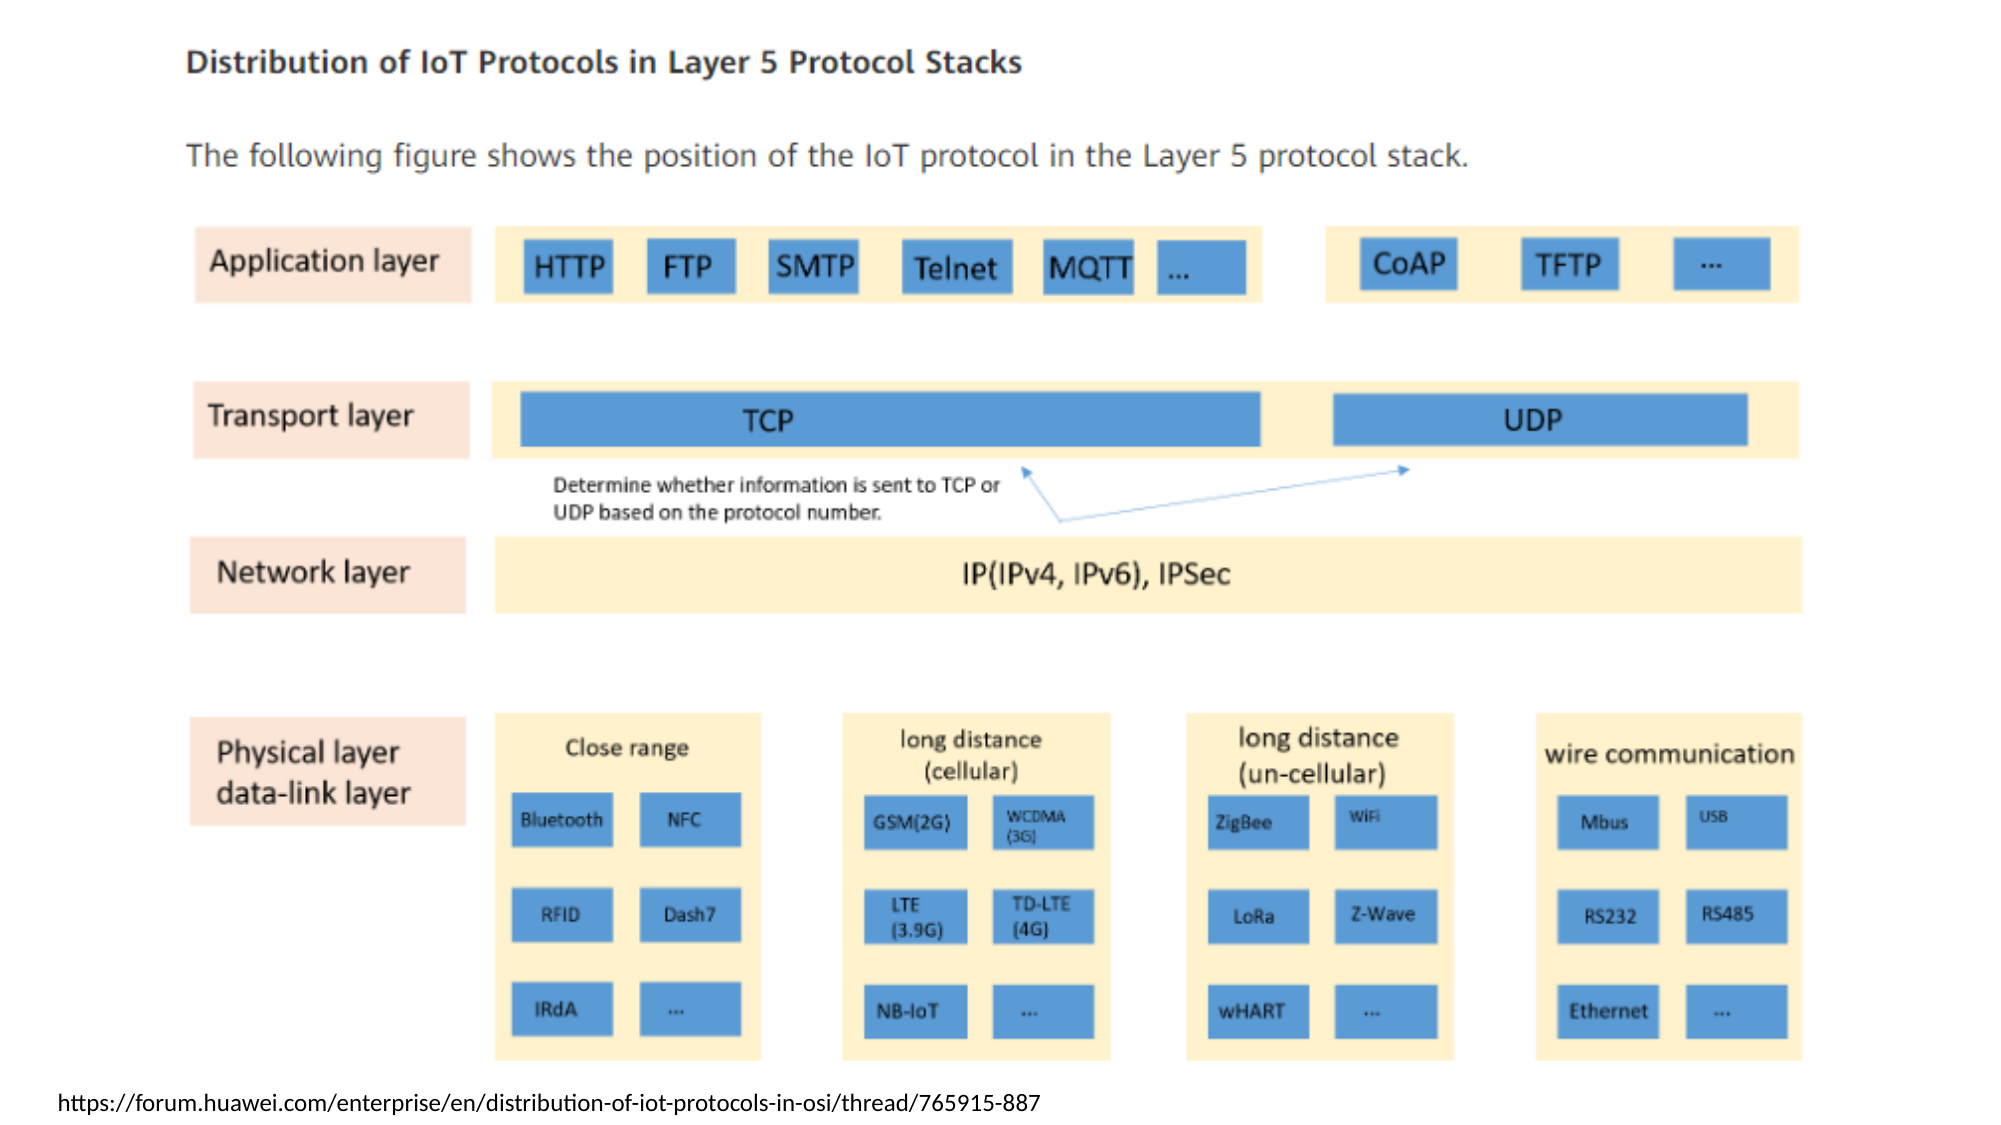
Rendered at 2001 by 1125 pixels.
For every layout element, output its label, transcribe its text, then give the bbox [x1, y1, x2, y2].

text_box https://forum.huawei.com/enterprise/en/distribution-of-iot-protocols-in-osi/thread/765915-887 [42, 1079, 1566, 1125]
picture [131, 10, 1829, 1103]
